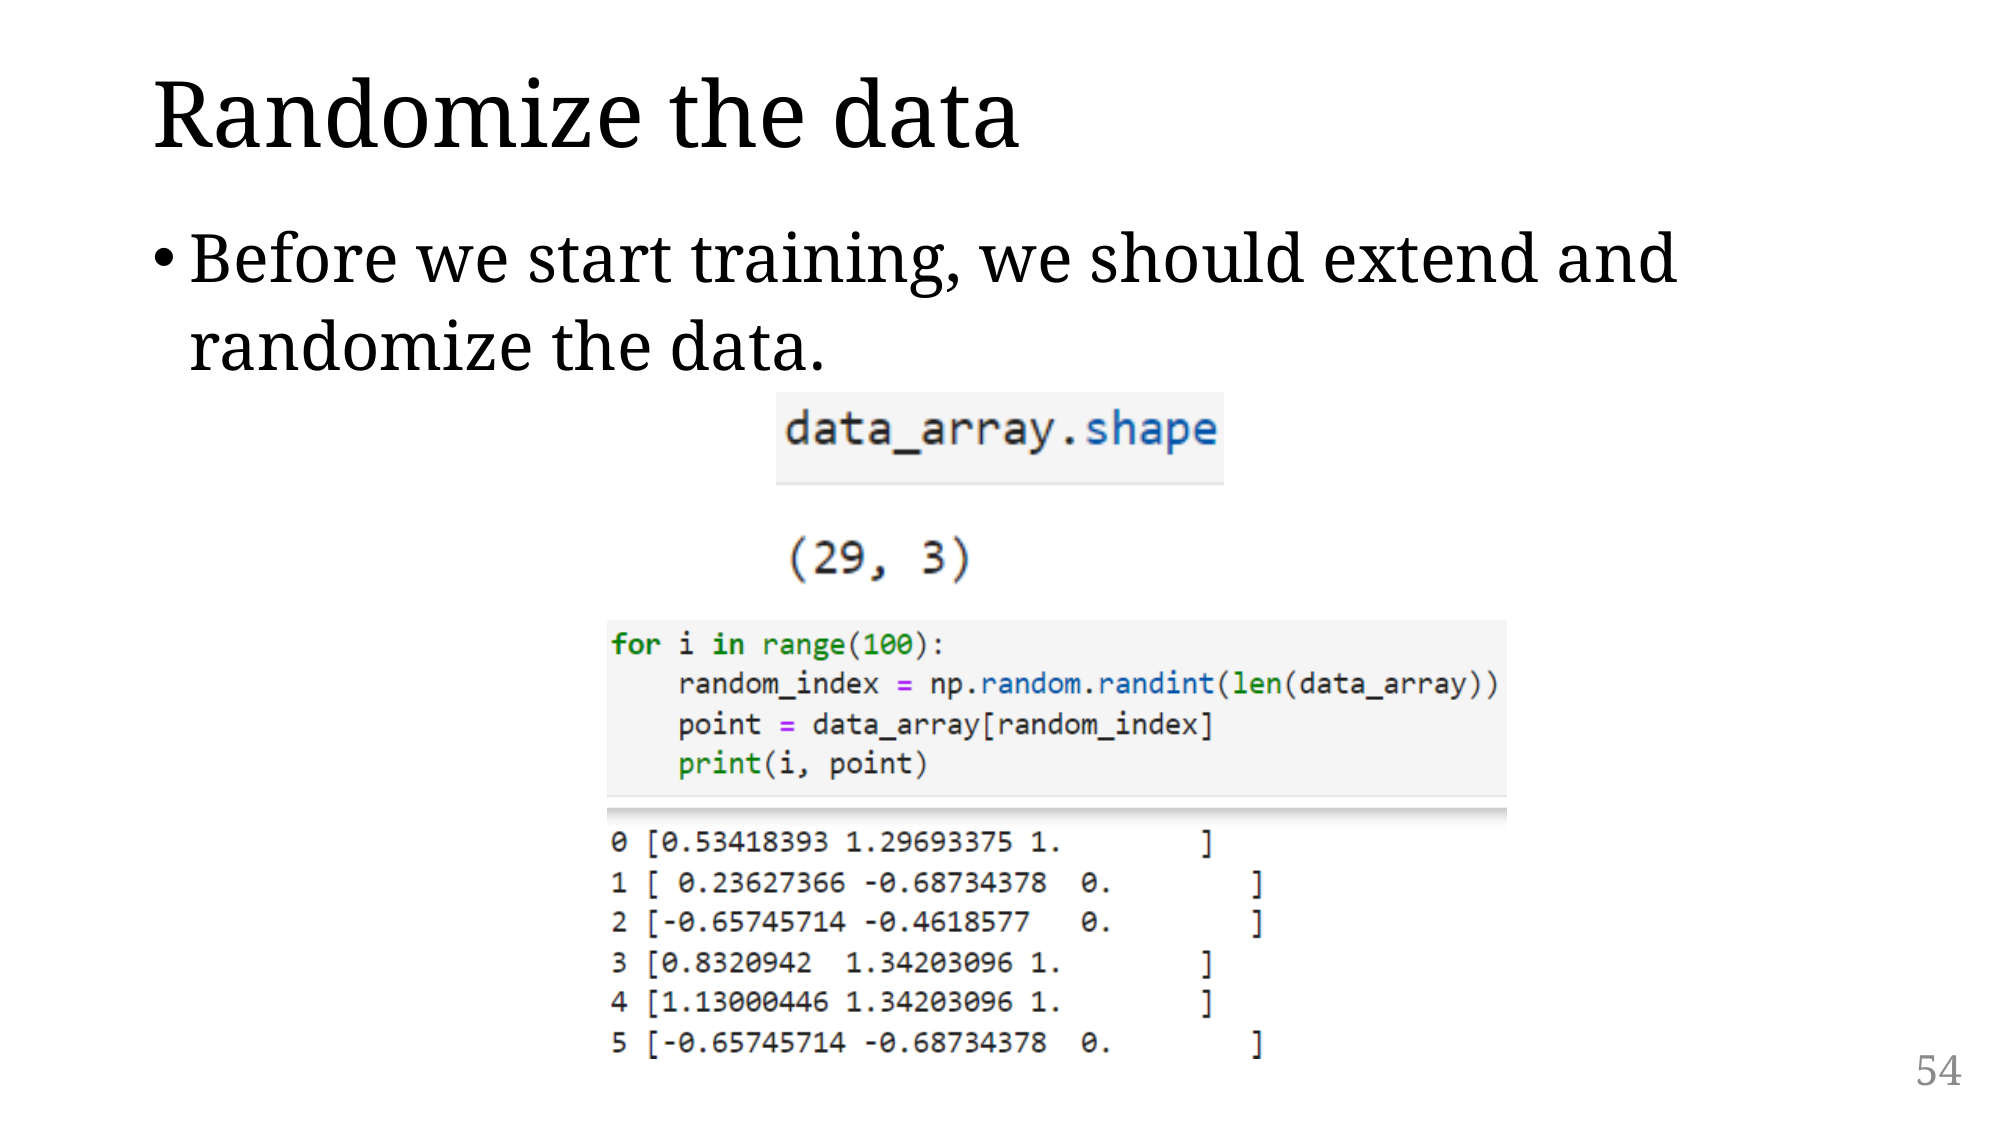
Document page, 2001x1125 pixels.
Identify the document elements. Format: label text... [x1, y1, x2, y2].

picture [607, 620, 1507, 1059]
slide_number 54 [1791, 1042, 1977, 1103]
picture [776, 392, 1224, 592]
title Randomize the data [137, 22, 1863, 200]
list Before we start training, we should extend and randomize the data. [137, 200, 1863, 972]
